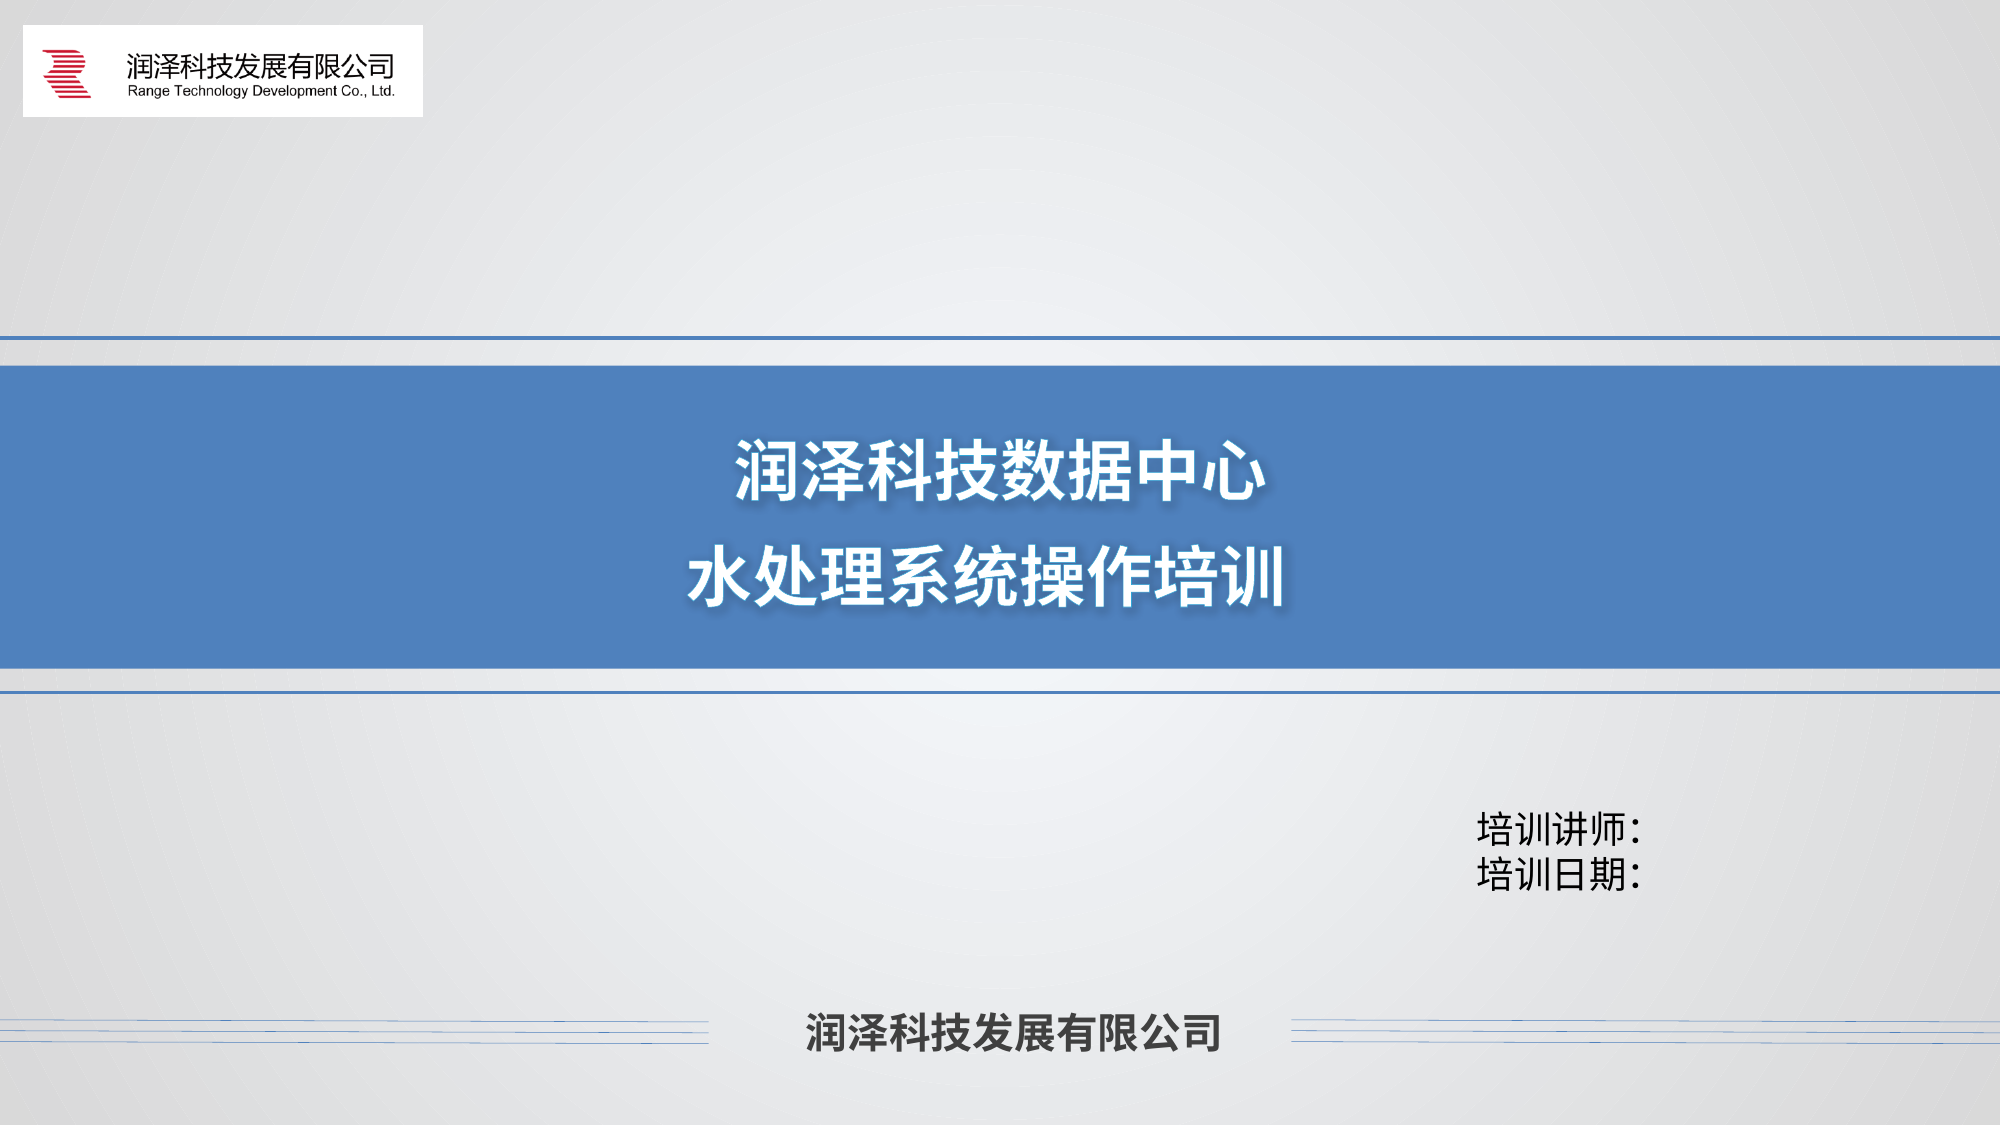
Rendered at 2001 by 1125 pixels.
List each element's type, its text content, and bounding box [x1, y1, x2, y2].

text_box 培训讲师： 培训日期： [1461, 798, 1680, 904]
picture [23, 25, 423, 117]
text_box 水处理系统操作培训 [283, 527, 1688, 622]
